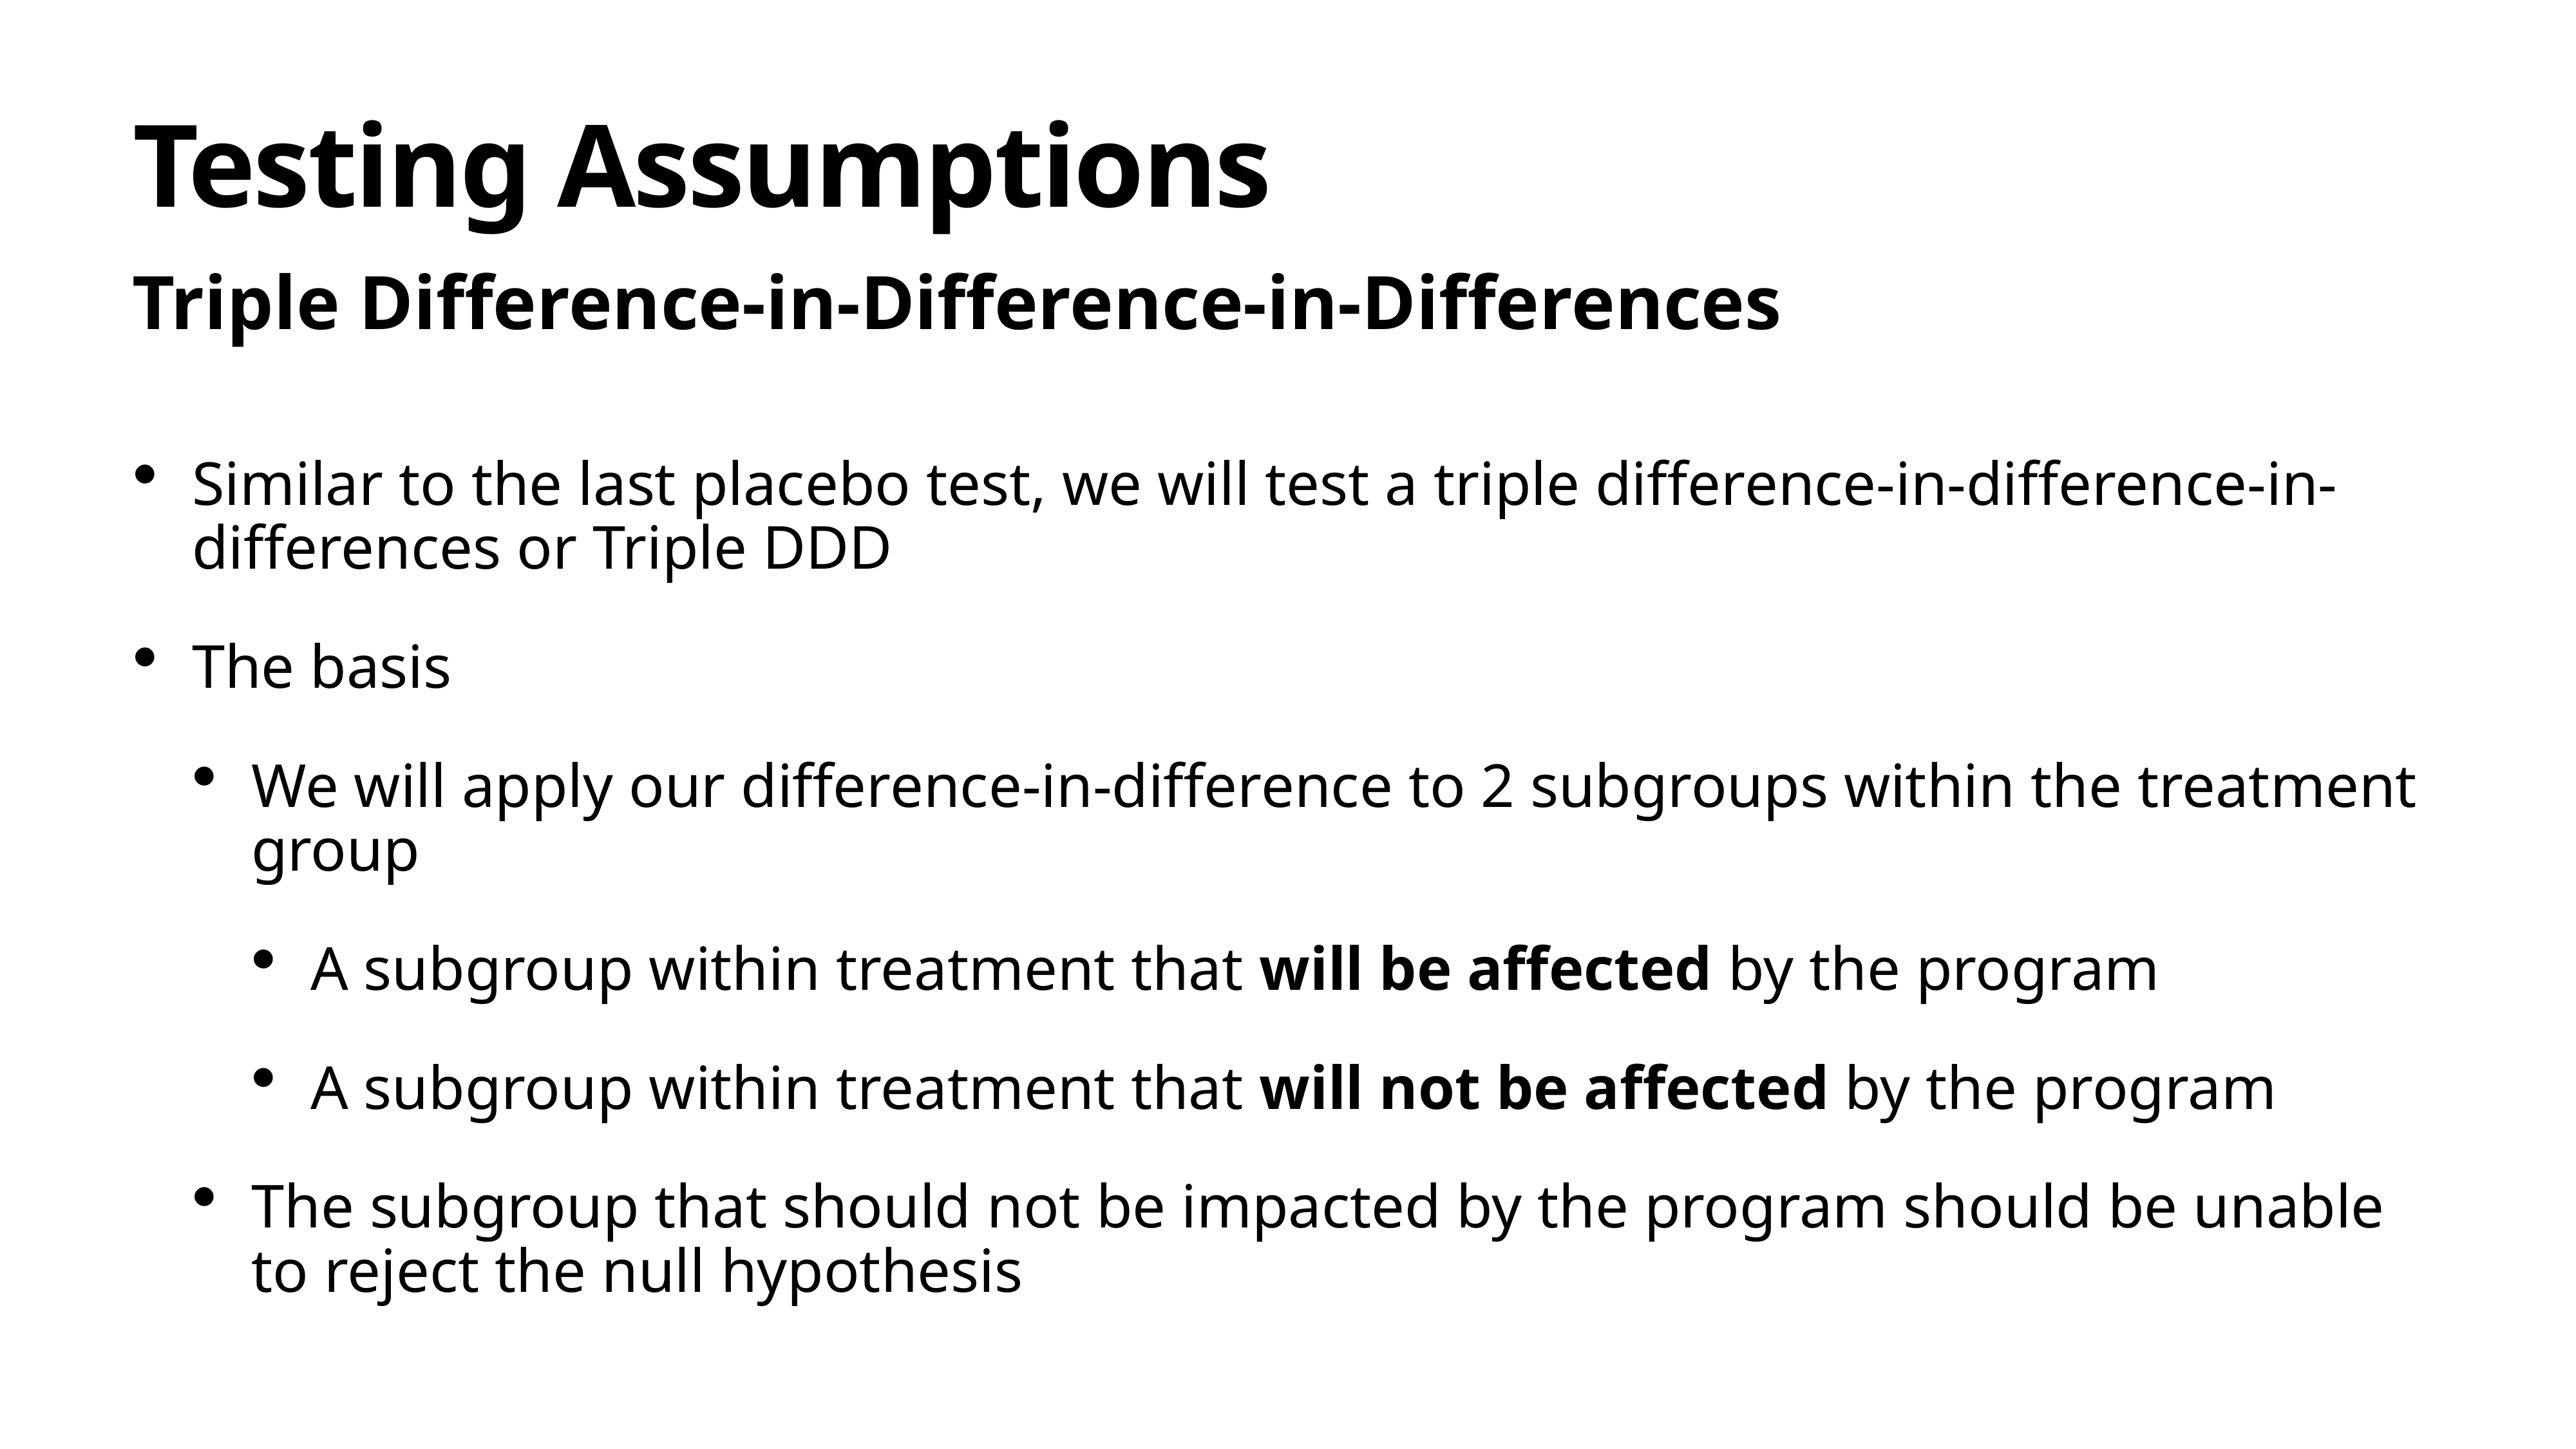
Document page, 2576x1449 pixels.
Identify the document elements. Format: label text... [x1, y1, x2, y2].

list Similar to the last placebo test, we will test a triple difference-in-difference-in-differences or Triple DDD The basis We will apply our difference-in-difference to 2 subgroups within the treatment group A subgroup within treatment that will be affected by the program A subgroup within treatment that will not be affected by the program The subgroup that should not be impacted by the program should be unable to reject the null hypothesis [127, 448, 2449, 1321]
list Triple Difference-in-Difference-in-Differences [127, 250, 2449, 350]
title Testing Assumptions [127, 113, 2449, 250]
